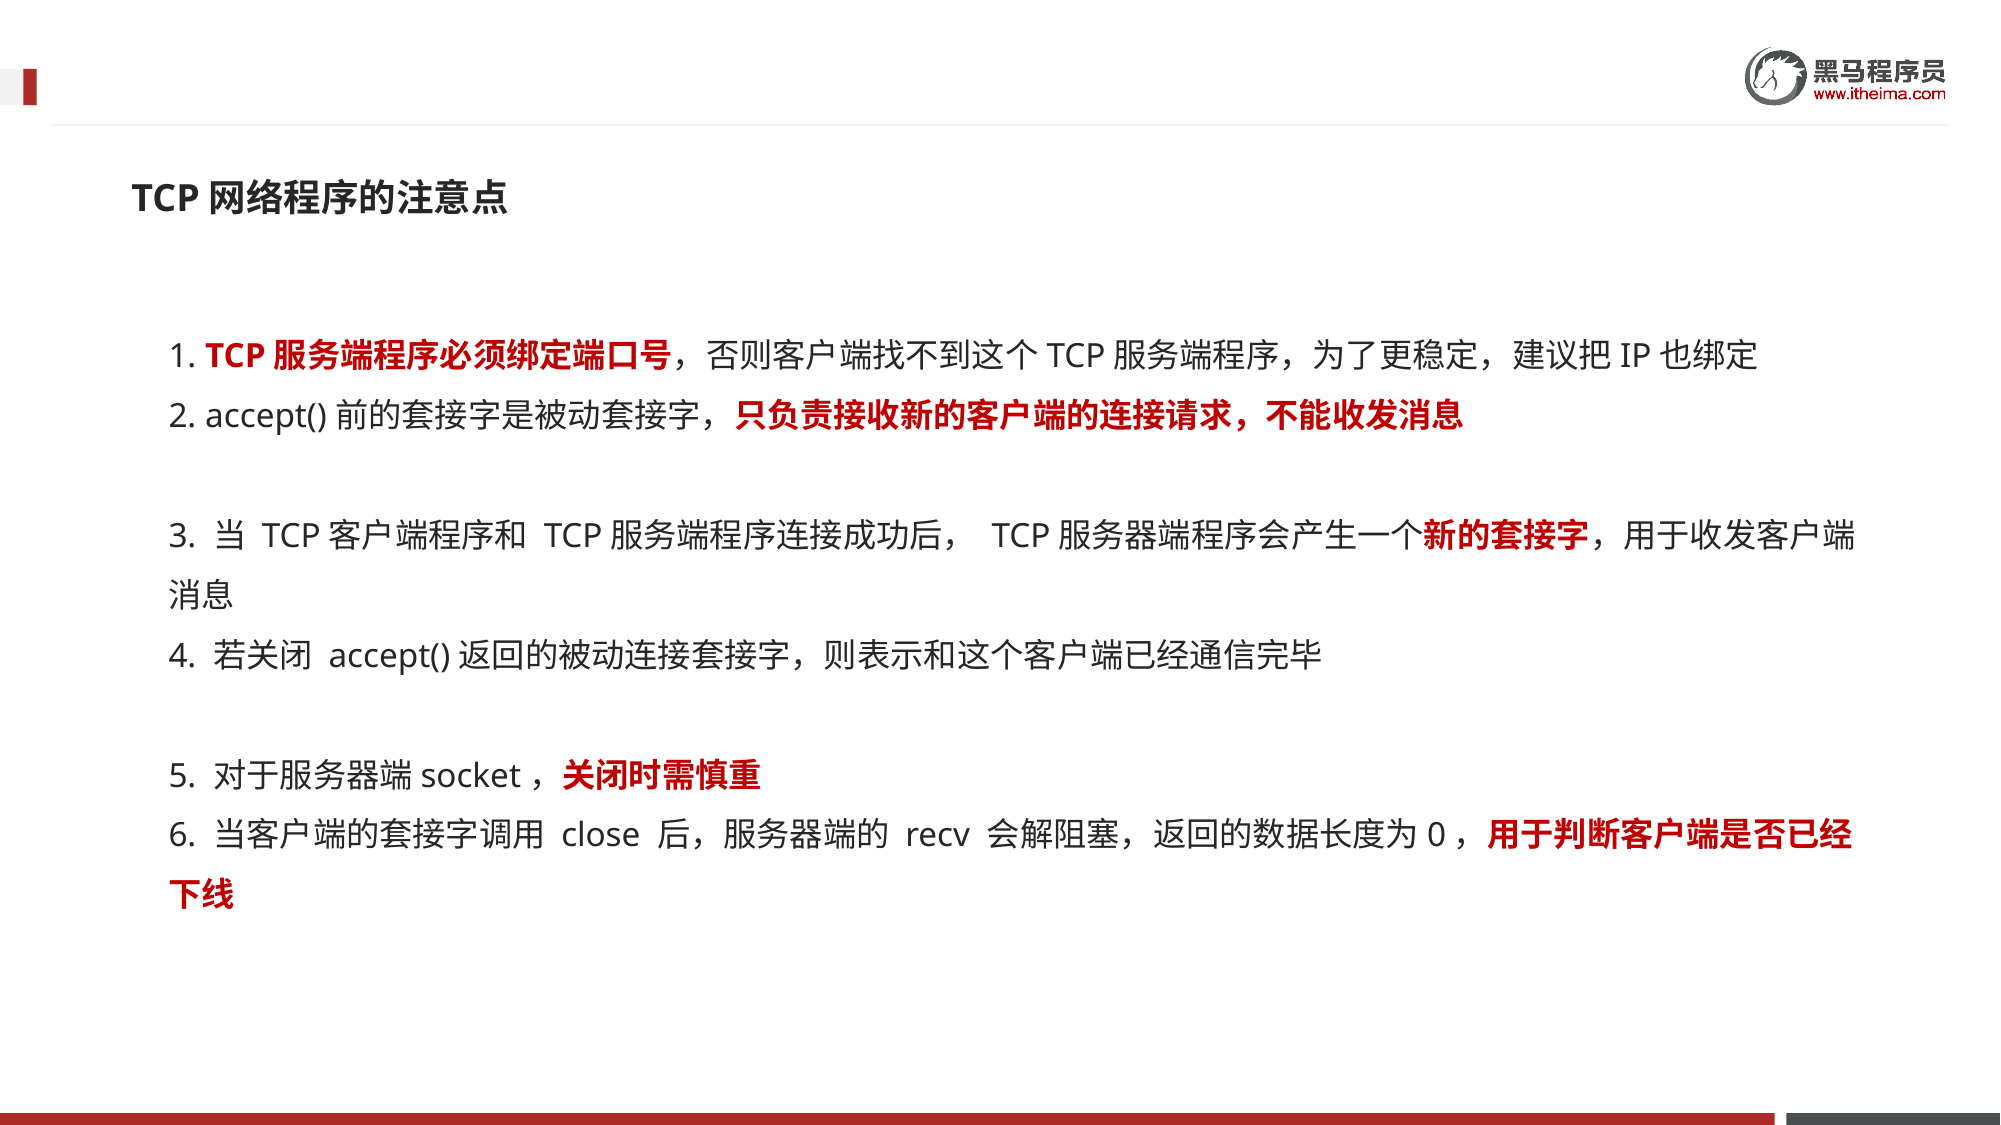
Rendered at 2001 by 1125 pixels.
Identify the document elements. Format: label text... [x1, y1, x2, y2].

text_box TCP网络程序的注意点 [116, 154, 1872, 239]
picture [1744, 46, 1946, 106]
text_box 1. TCP服务端程序必须绑定端口号，否则客户端找不到这个TCP服务端程序，为了更稳定，建议把IP也绑定 2. accept()前的套接字是被动套接字，只负责接收新的客户端的连接请求，不能收发消息 3. 当 TCP客户端程序和 TCP服务端程序连接成功后， TCP服务器端程序会产生一个新的套接字，用于收发客户端消息 4. 若关闭 accept()返回的被动连接套接字，则表示和这个客户端已经通信完毕 5. 对于服务器端socket，关闭时需慎重 6. 当客户端的套接字调用 close 后，服务器端的 recv 会解阻塞，返回的数据长度为0，用于判断客户端是否已经下线 [153, 307, 1892, 921]
